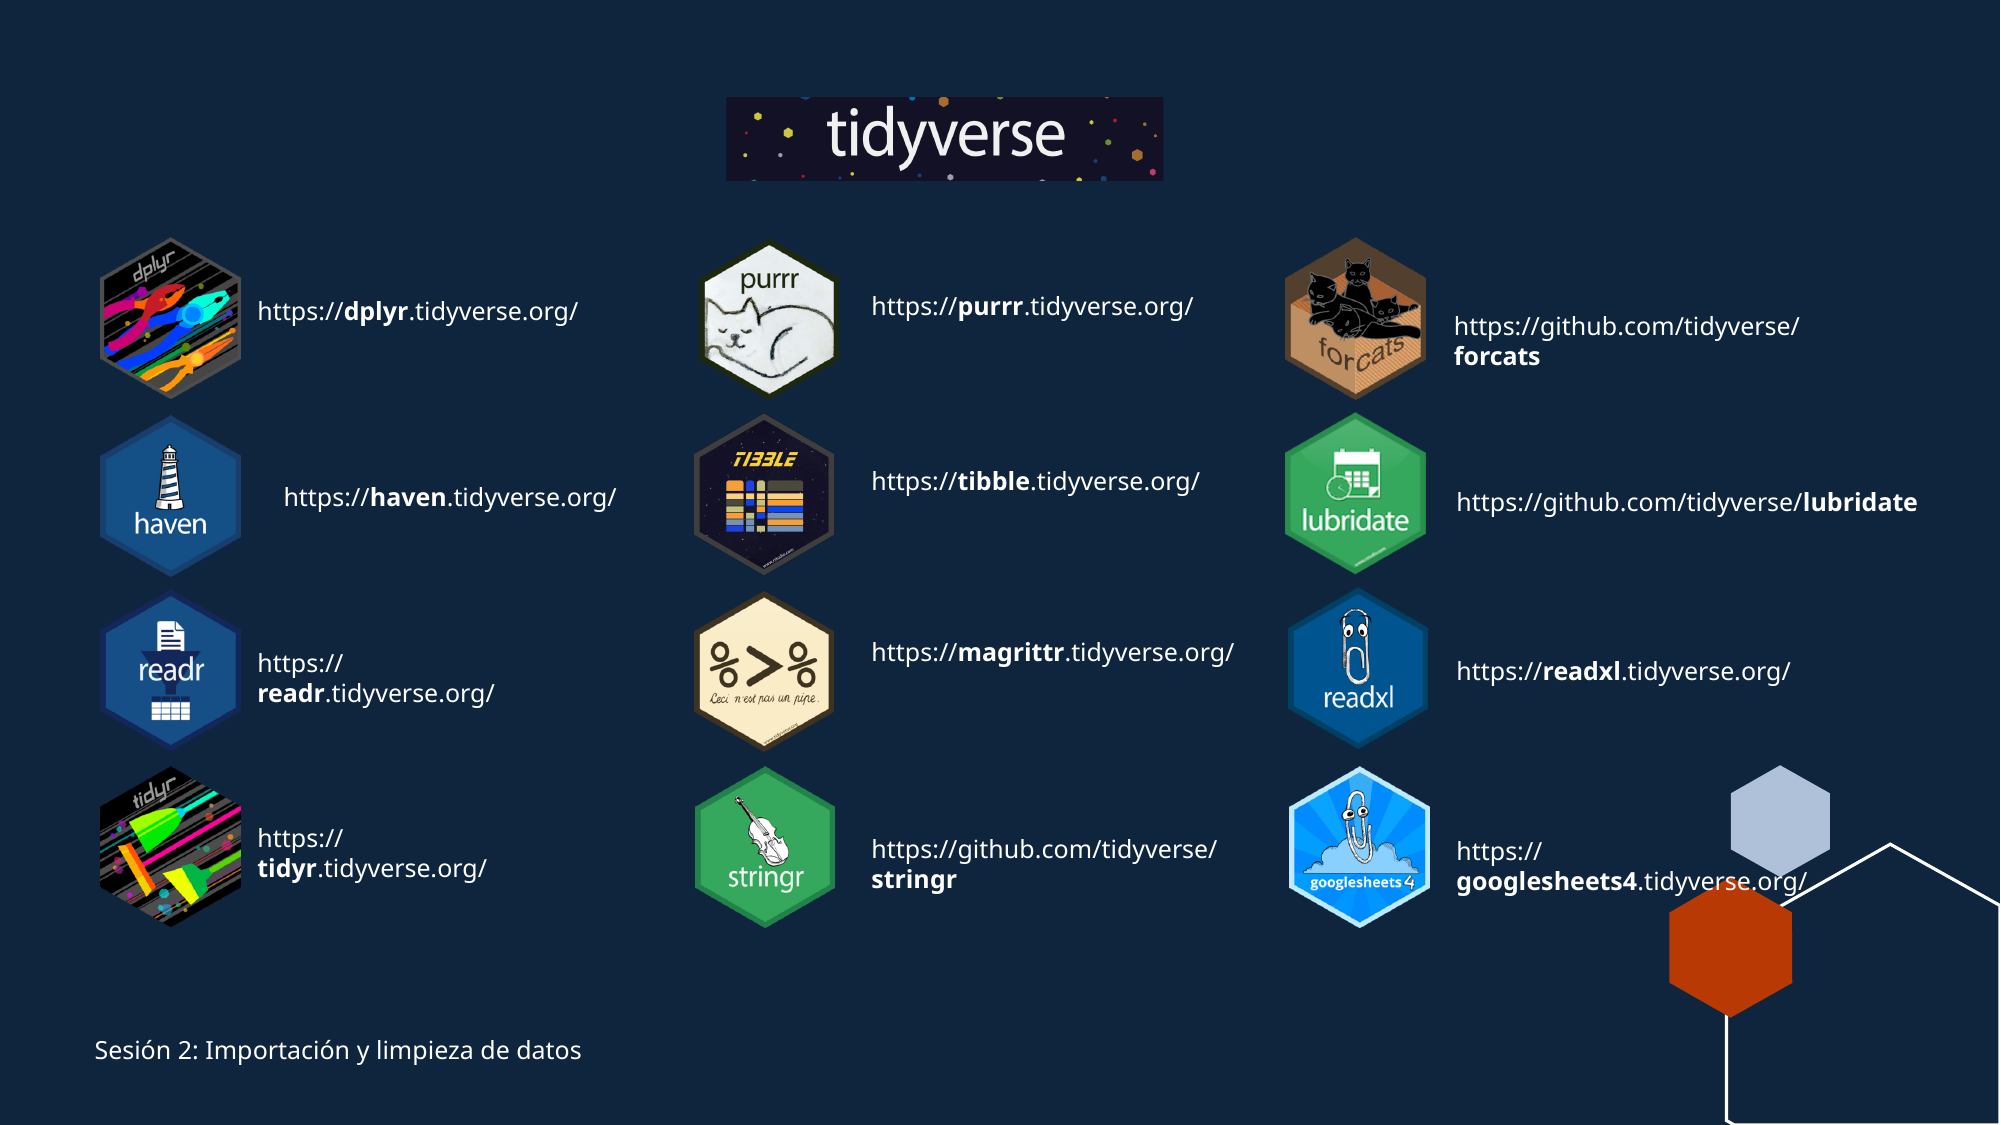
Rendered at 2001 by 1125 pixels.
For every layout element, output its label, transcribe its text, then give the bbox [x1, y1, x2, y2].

footer Sesión 2: Importación y limpieza de datos [79, 1020, 755, 1080]
text_box https://tidyr.tidyverse.org/ [242, 815, 578, 891]
picture [694, 590, 835, 752]
text_box https://googlesheets4.tidyverse.org/ [1441, 828, 1901, 904]
picture [1285, 237, 1426, 400]
picture [1285, 412, 1426, 575]
text_box https://github.com/tidyverse/stringr [856, 826, 1288, 902]
picture [694, 413, 835, 576]
picture [695, 766, 835, 928]
text_box https://github.com/tidyverse/lubridate [1441, 479, 1976, 525]
text_box https://tibble.tidyverse.org/ [856, 457, 1282, 503]
text_box https://dplyr.tidyverse.org/ [242, 287, 619, 333]
picture [699, 238, 839, 400]
text_box https://magrittr.tidyverse.org/ [856, 628, 1286, 674]
text_box https://readxl.tidyverse.org/ [1441, 648, 2000, 693]
picture [1288, 587, 1428, 749]
picture [100, 589, 241, 751]
picture [100, 766, 241, 927]
picture [726, 97, 1164, 181]
text_box https://purrr.tidyverse.org/ [856, 282, 1274, 328]
text_box https://readr.tidyverse.org/ [242, 640, 578, 715]
text_box https://haven.tidyverse.org/ [268, 473, 645, 519]
picture [1289, 766, 1430, 928]
picture [100, 415, 241, 578]
text_box https://github.com/tidyverse/forcats [1439, 302, 1874, 378]
picture [100, 237, 241, 399]
